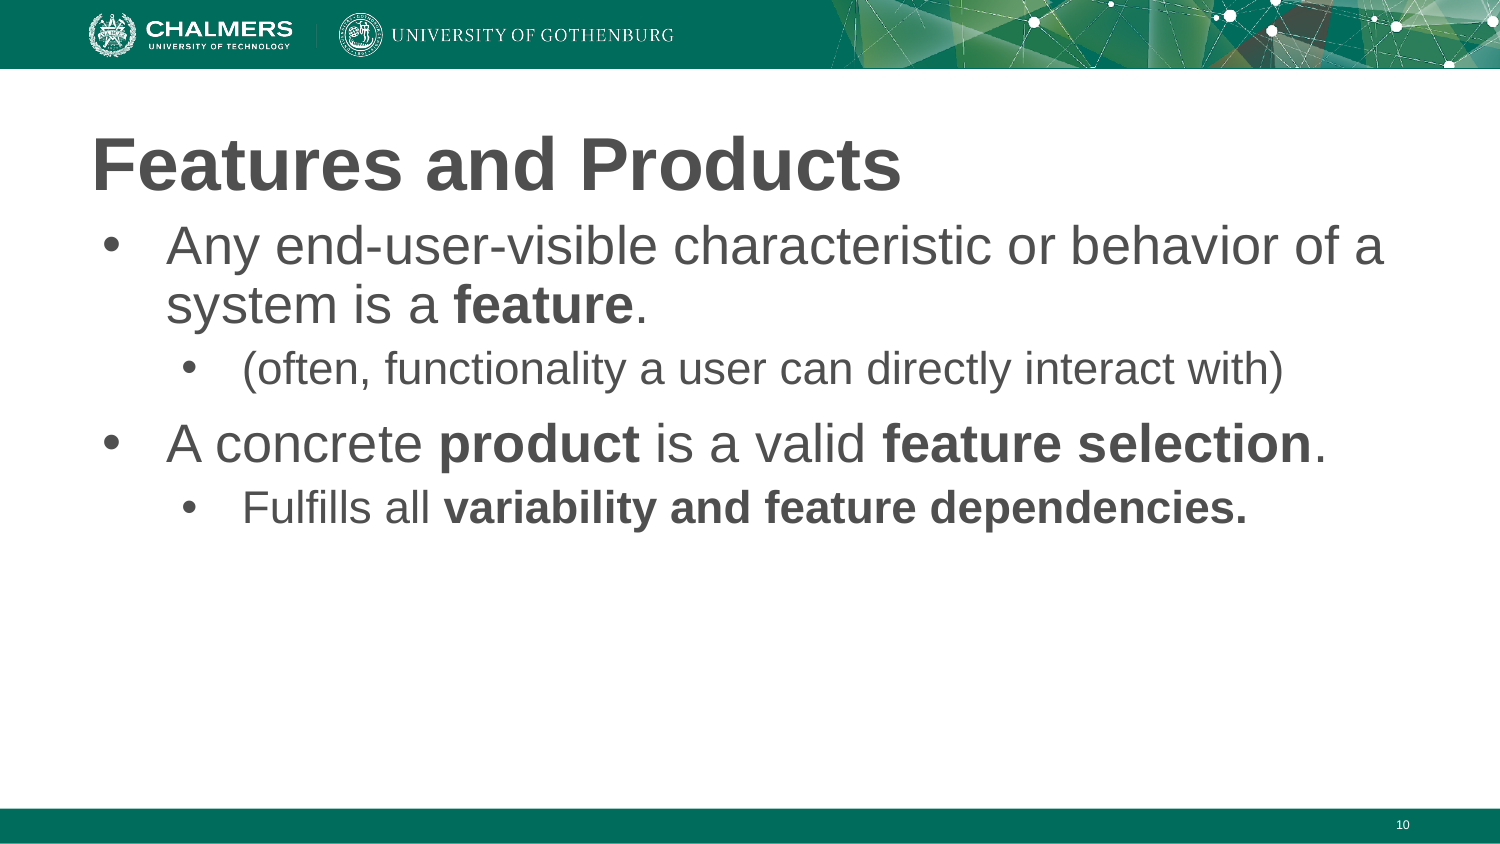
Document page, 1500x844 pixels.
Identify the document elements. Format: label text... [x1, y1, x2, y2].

title Features and Products [76, 100, 1425, 210]
picture [64, 0, 696, 85]
picture [759, 0, 1500, 68]
list Any end-user-visible characteristic or behavior of a system is a feature. (often, functionality a user can directly interact with) A concrete product is a valid feature selection. Fulfills all variability and feature dependencies. [76, 210, 1425, 782]
slide_number ‹#› [1074, 809, 1425, 844]
